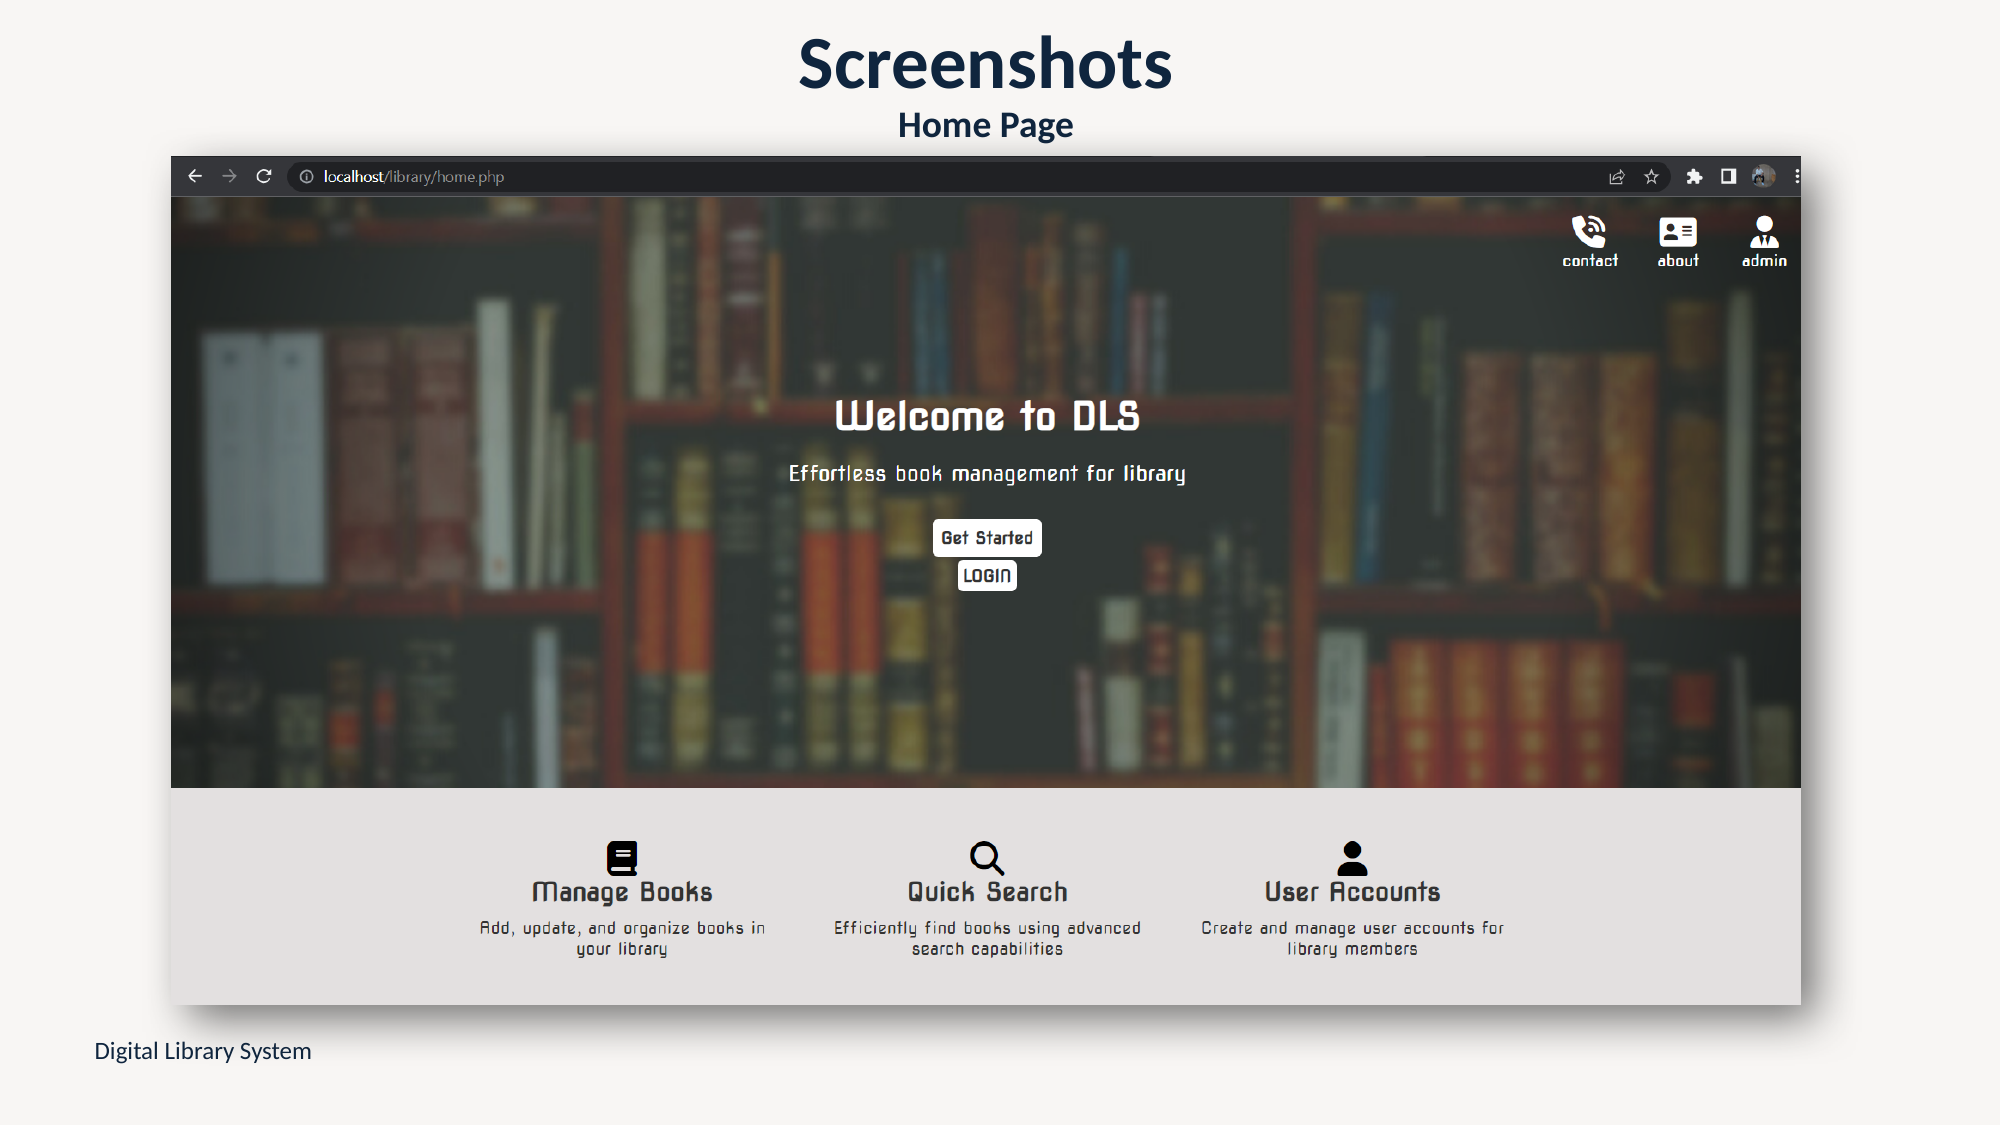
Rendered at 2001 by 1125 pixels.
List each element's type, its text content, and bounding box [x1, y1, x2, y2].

footer Digital Library System [79, 1020, 755, 1080]
title Screenshots Home Page [623, 13, 1349, 138]
picture [171, 156, 1801, 1005]
